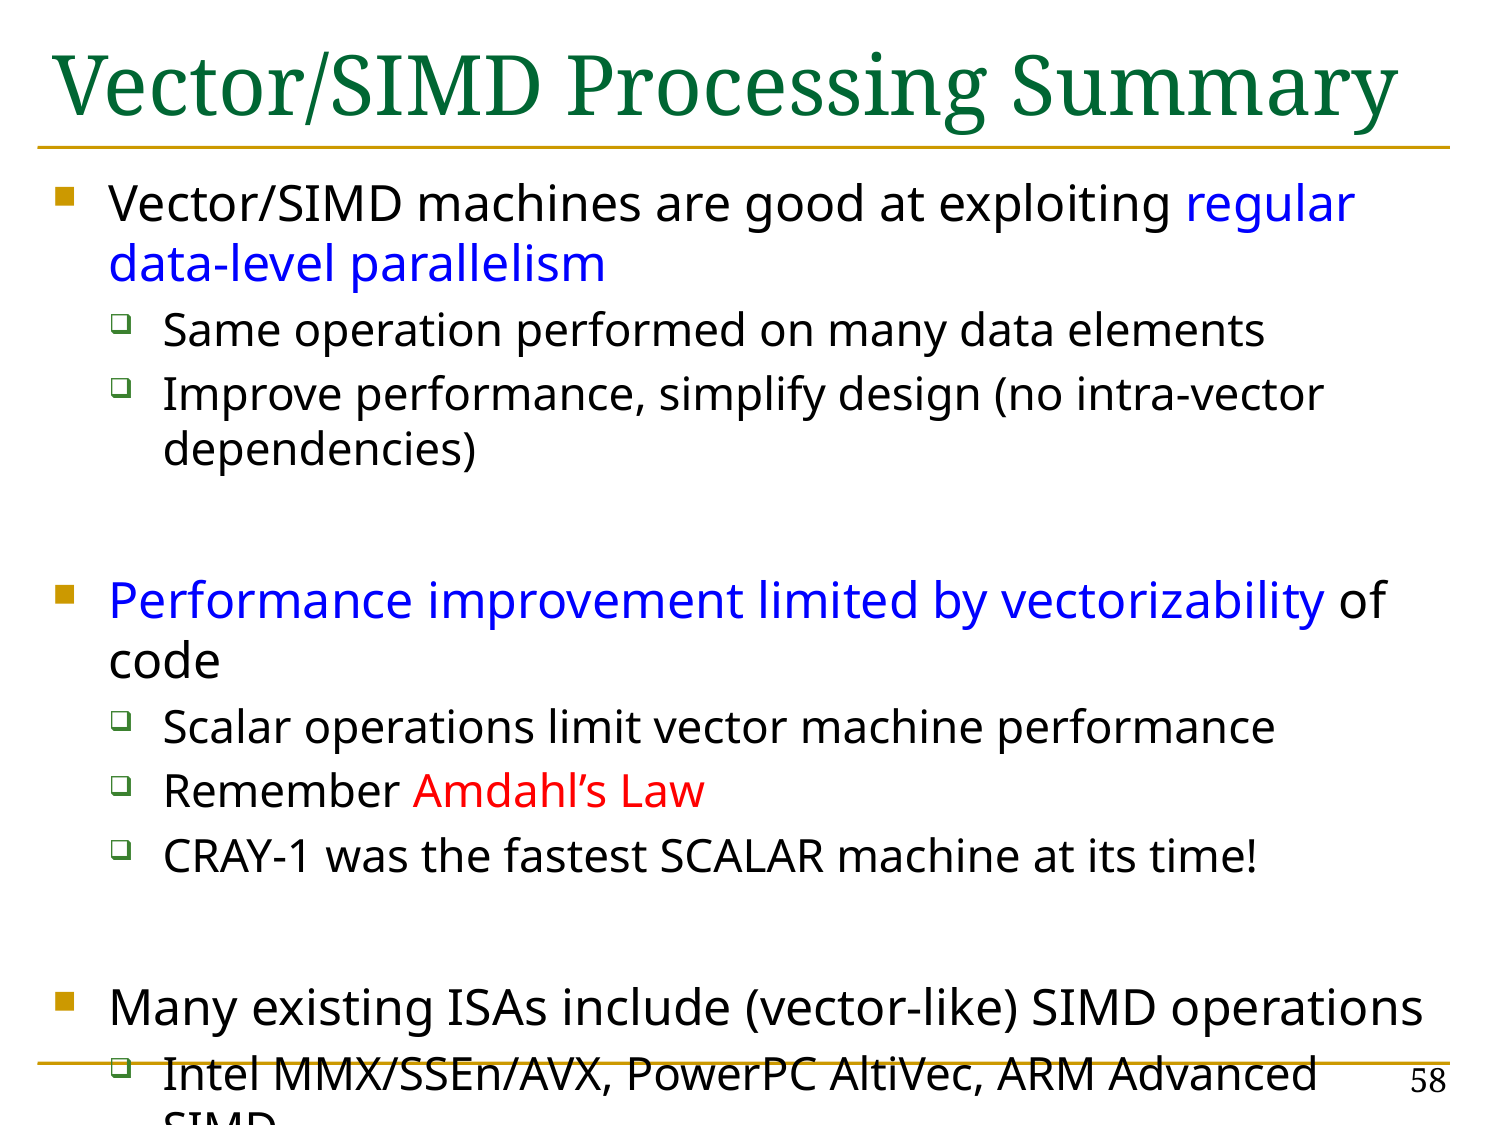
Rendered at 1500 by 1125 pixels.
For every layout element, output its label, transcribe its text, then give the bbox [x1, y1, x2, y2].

list Vector/SIMD machines are good at exploiting regular data-level parallelism Same operation performed on many data elements Improve performance, simplify design (no intra-vector dependencies) Performance improvement limited by vectorizability of code Scalar operations limit vector machine performance Remember Amdahl’s Law CRAY-1 was the fastest SCALAR machine at its time! Many existing ISAs include (vector-like) SIMD operations Intel MMX/SSEn/AVX, PowerPC AltiVec, ARM Advanced SIMD [37, 163, 1450, 1016]
title Vector/SIMD Processing Summary [37, 24, 1450, 163]
slide_number 58 [1111, 1036, 1462, 1112]
